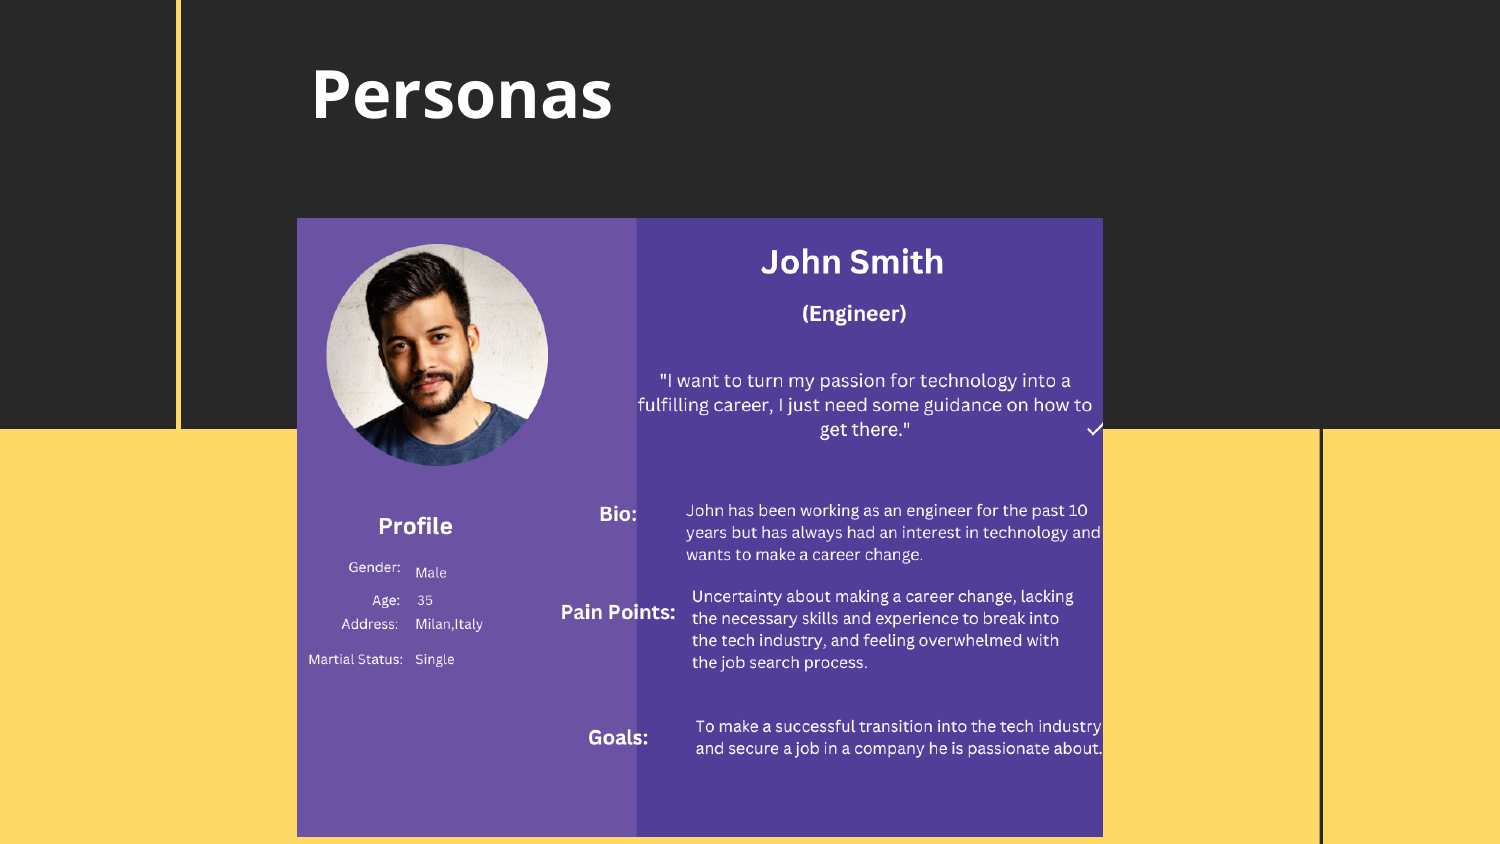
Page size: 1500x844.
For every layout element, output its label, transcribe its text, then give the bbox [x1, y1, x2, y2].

title Personas [112, 8, 812, 176]
picture [296, 218, 1103, 837]
